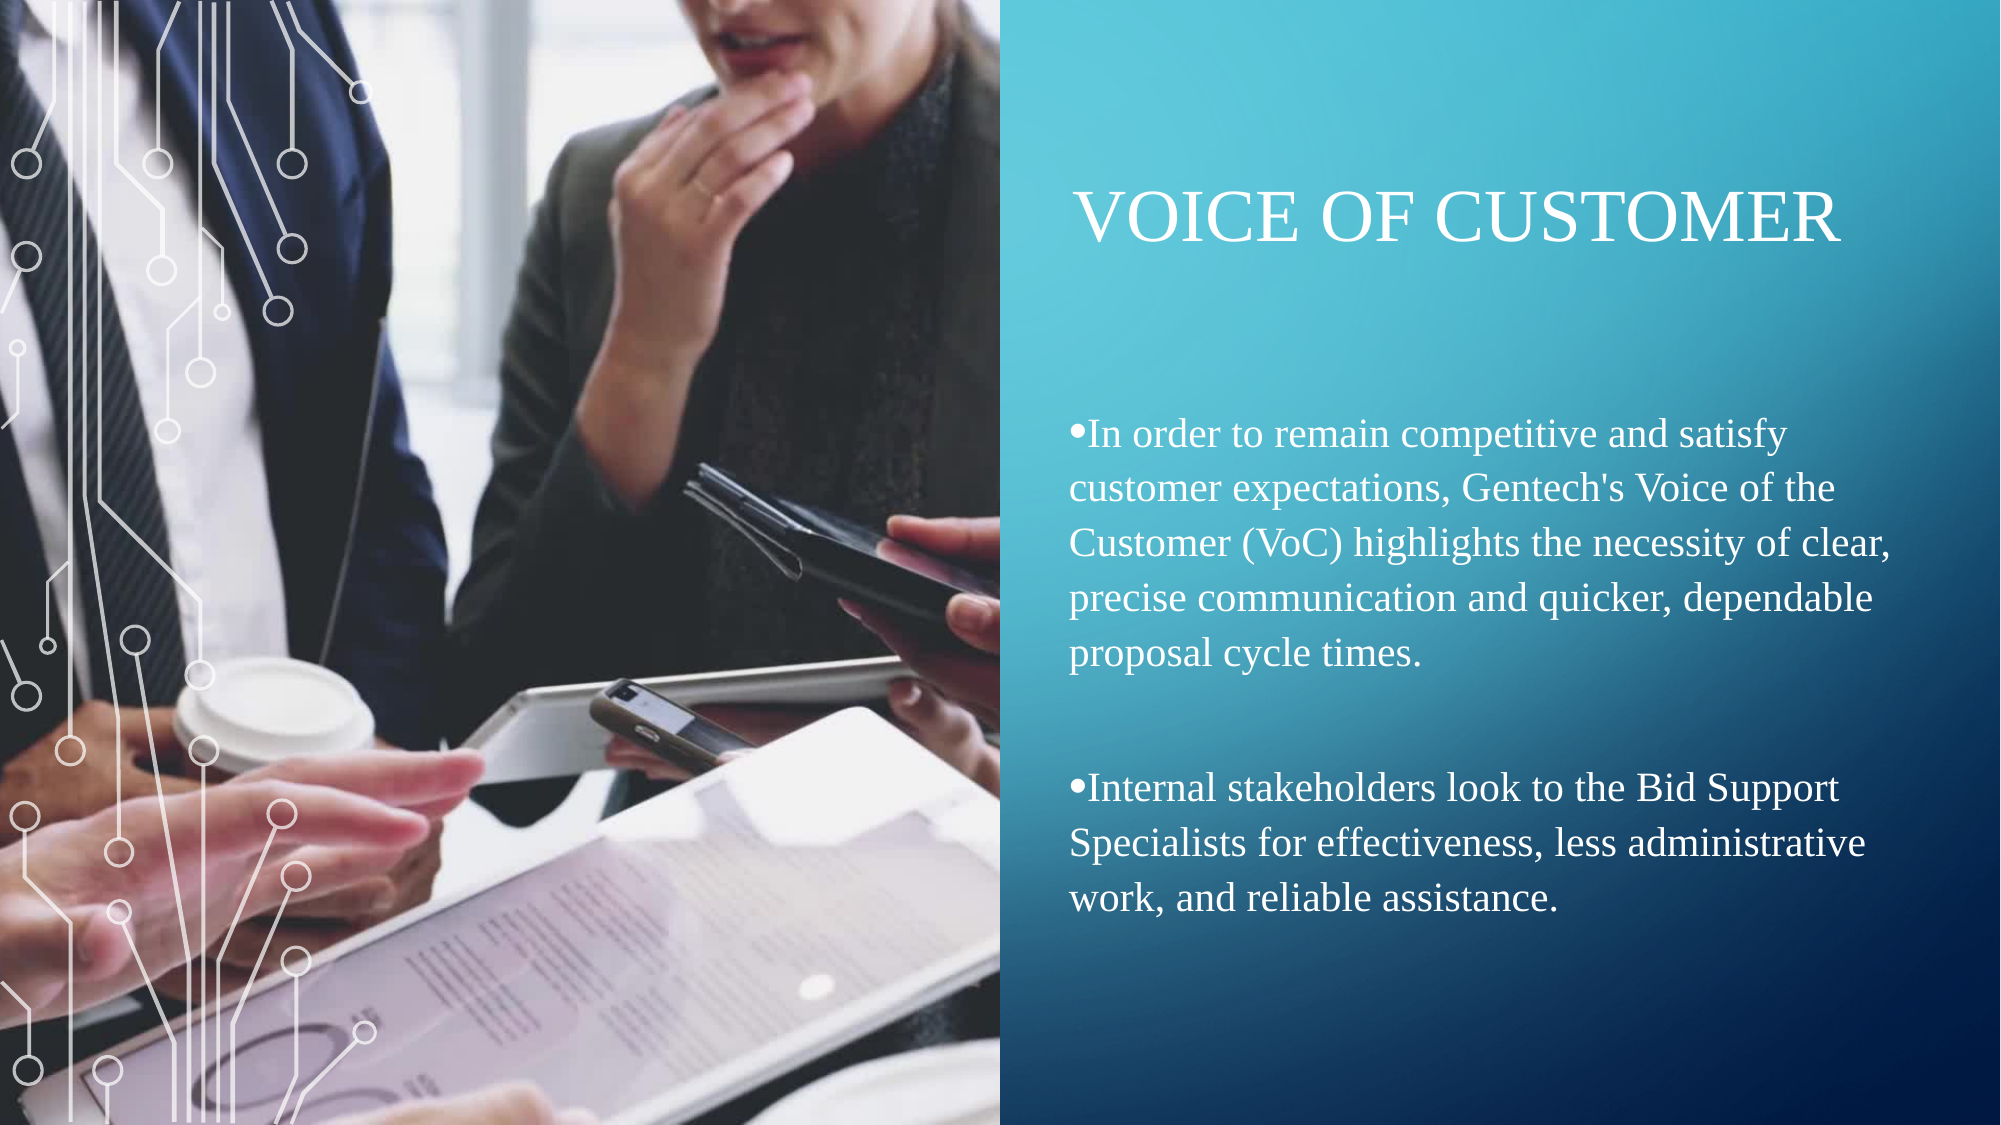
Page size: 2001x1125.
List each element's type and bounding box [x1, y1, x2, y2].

picture [379, 0, 1001, 1125]
text_box [1001, 0, 2000, 1125]
text_box [0, 0, 379, 1125]
